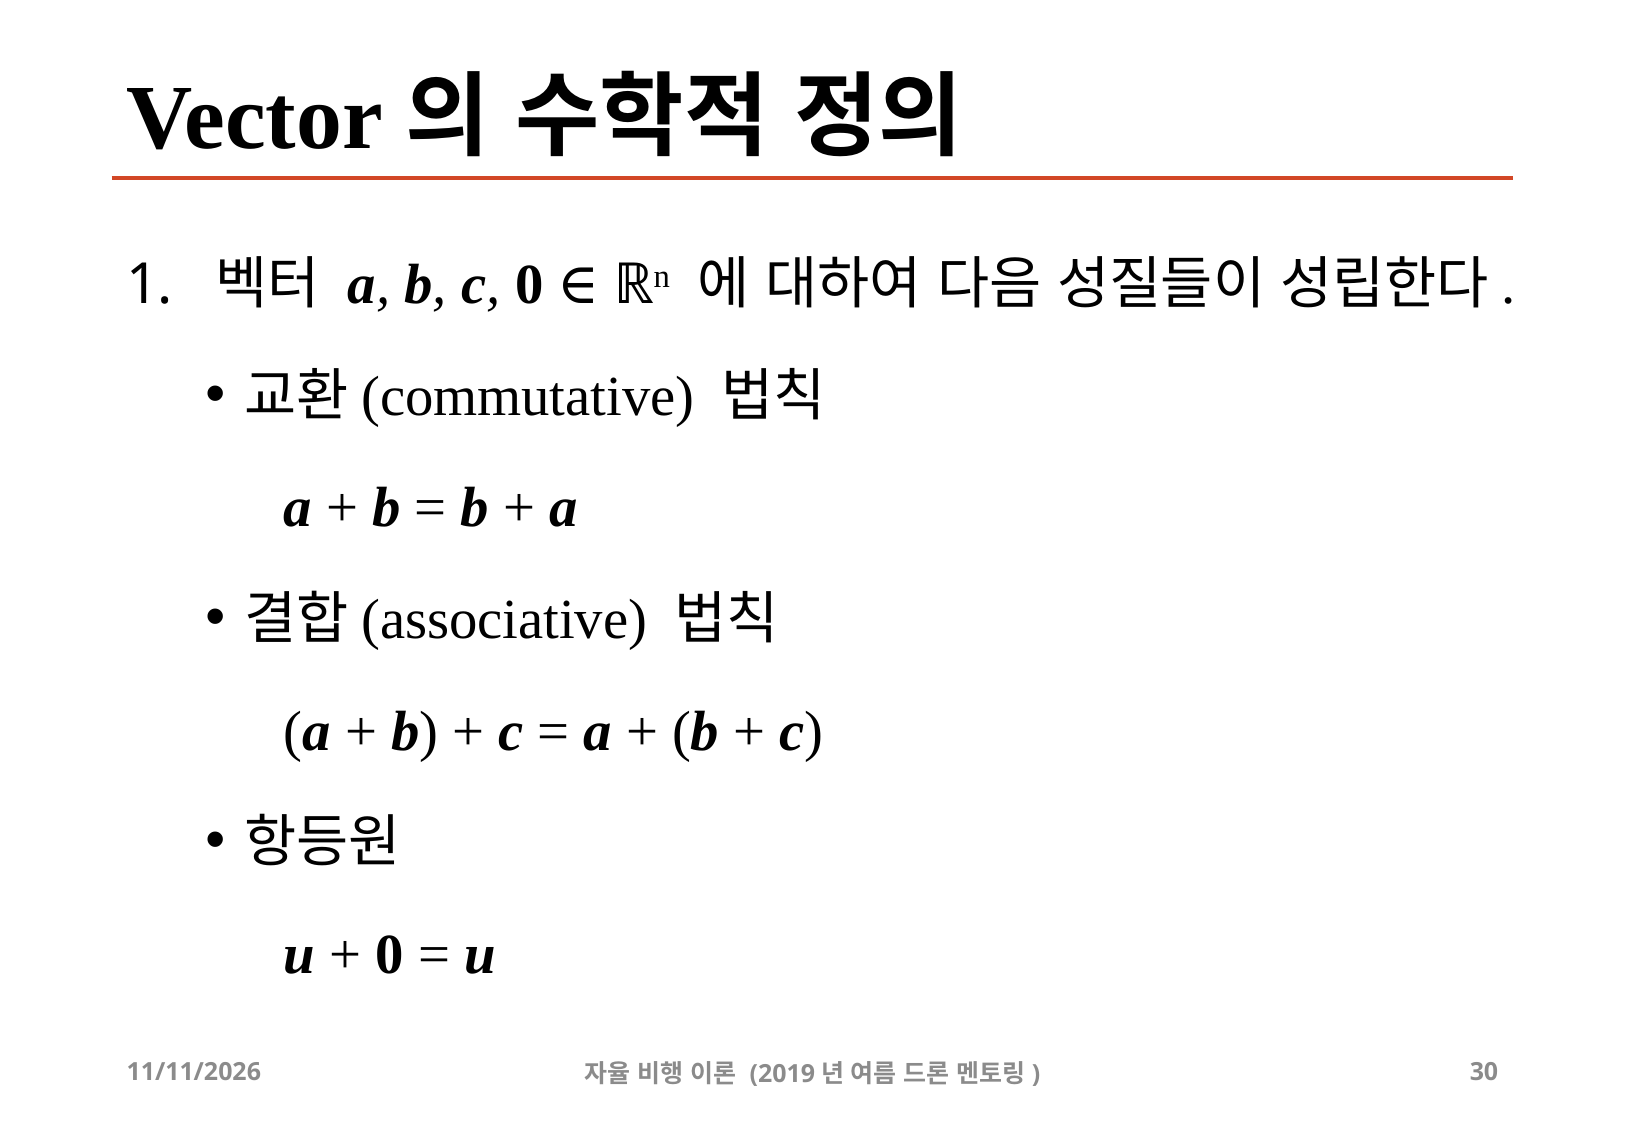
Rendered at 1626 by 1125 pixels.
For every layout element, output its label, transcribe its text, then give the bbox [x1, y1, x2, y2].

slide_number 30 [1433, 1042, 1514, 1103]
title Vector의 수학적 정의 [111, 59, 1514, 179]
footer 자율 비행 이론 (2019년 여름 드론 멘토링) [538, 1042, 1087, 1103]
list 벡터 a, b, c, 0 ∈ ℝn 에 대하여 다음 성질들이 성립한다. 교환(commutative) 법칙 a + b = b + a 결합(associative) 법칙 (a + b) + c = a + (b + c) 항등원 u + 0 = u [111, 205, 1514, 1014]
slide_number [111, 1042, 303, 1103]
